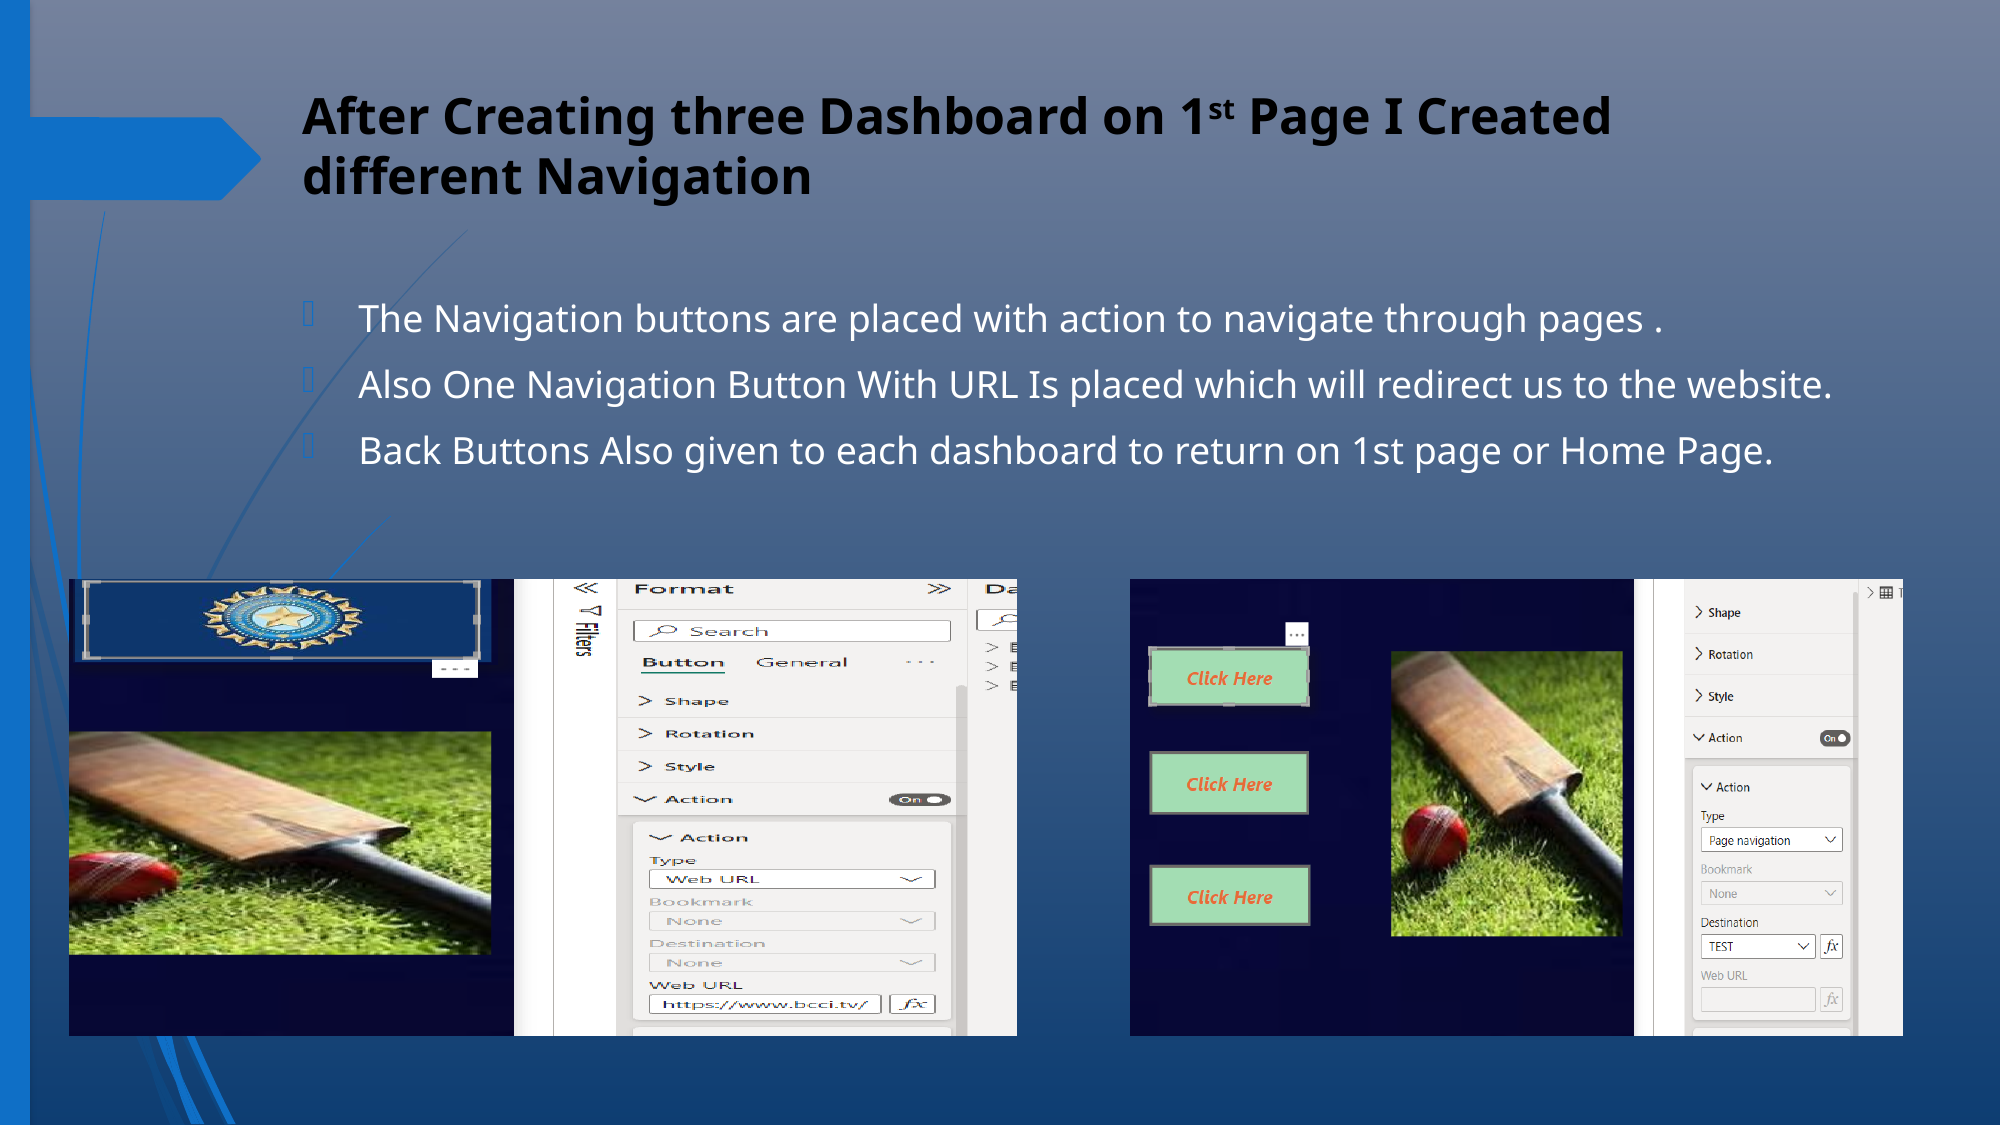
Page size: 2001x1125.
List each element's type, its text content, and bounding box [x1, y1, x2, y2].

picture [1130, 579, 1904, 1036]
list The Navigation buttons are placed with action to navigate through pages . Also One Navigation Button With URL Is placed which will redirect us to the website. Back Buttons Also given to each dashboard to return on 1st page or Home Page. [287, 287, 1888, 546]
title After Creating three Dashboard on 1st Page I Created different Navigation [287, 77, 1749, 239]
picture [68, 579, 1017, 1036]
